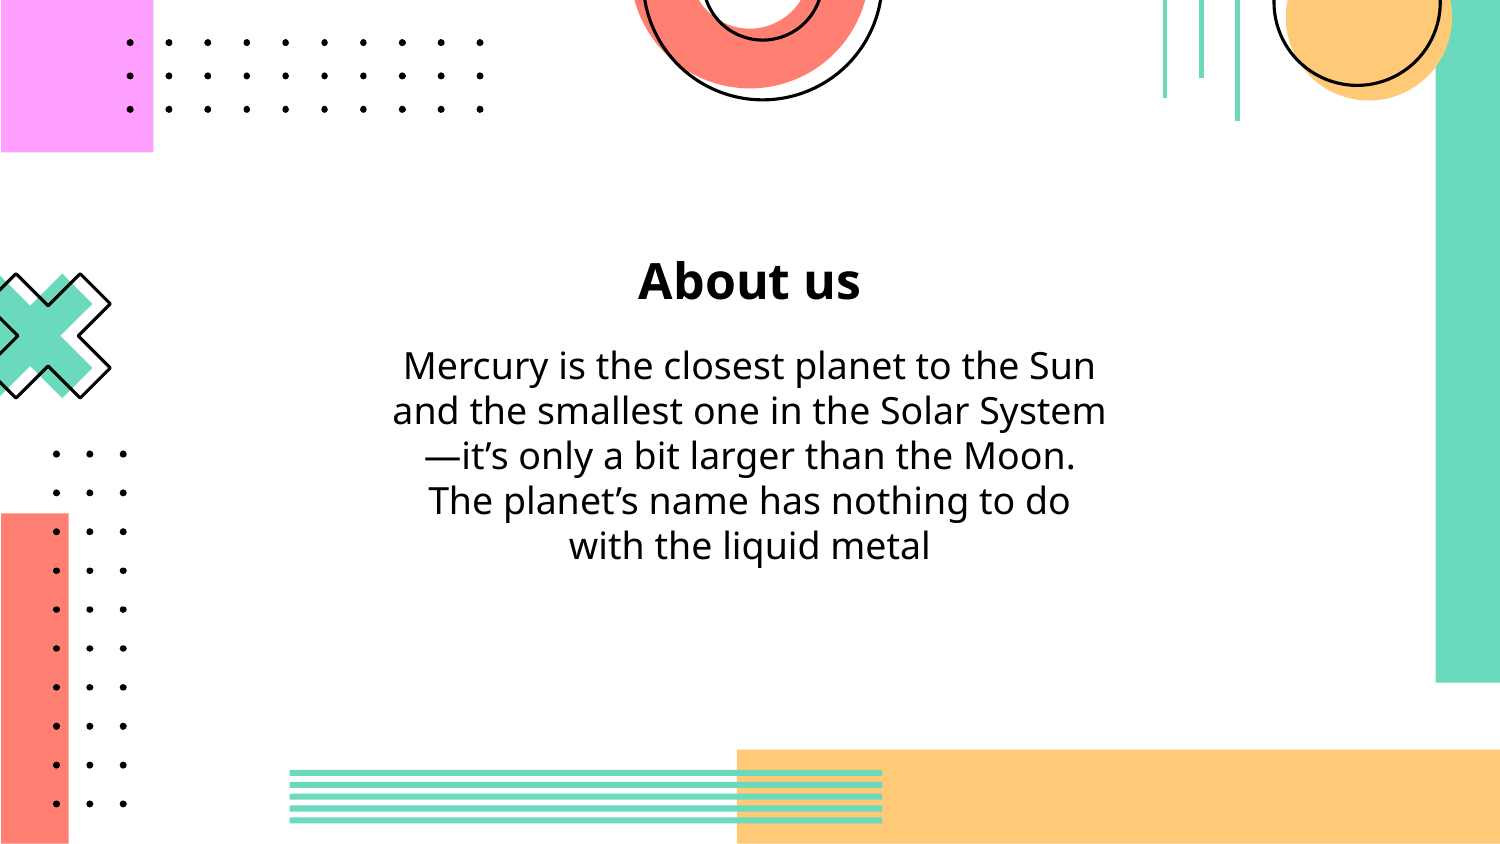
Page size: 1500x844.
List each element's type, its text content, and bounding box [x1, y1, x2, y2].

subtitle Mercury is the closest planet to the Sun and the smallest one in the Solar System—it’s only a bit larger than the Moon. The planet’s name has nothing to do with the liquid metal [372, 326, 1128, 601]
subtitle About us [372, 250, 1128, 325]
